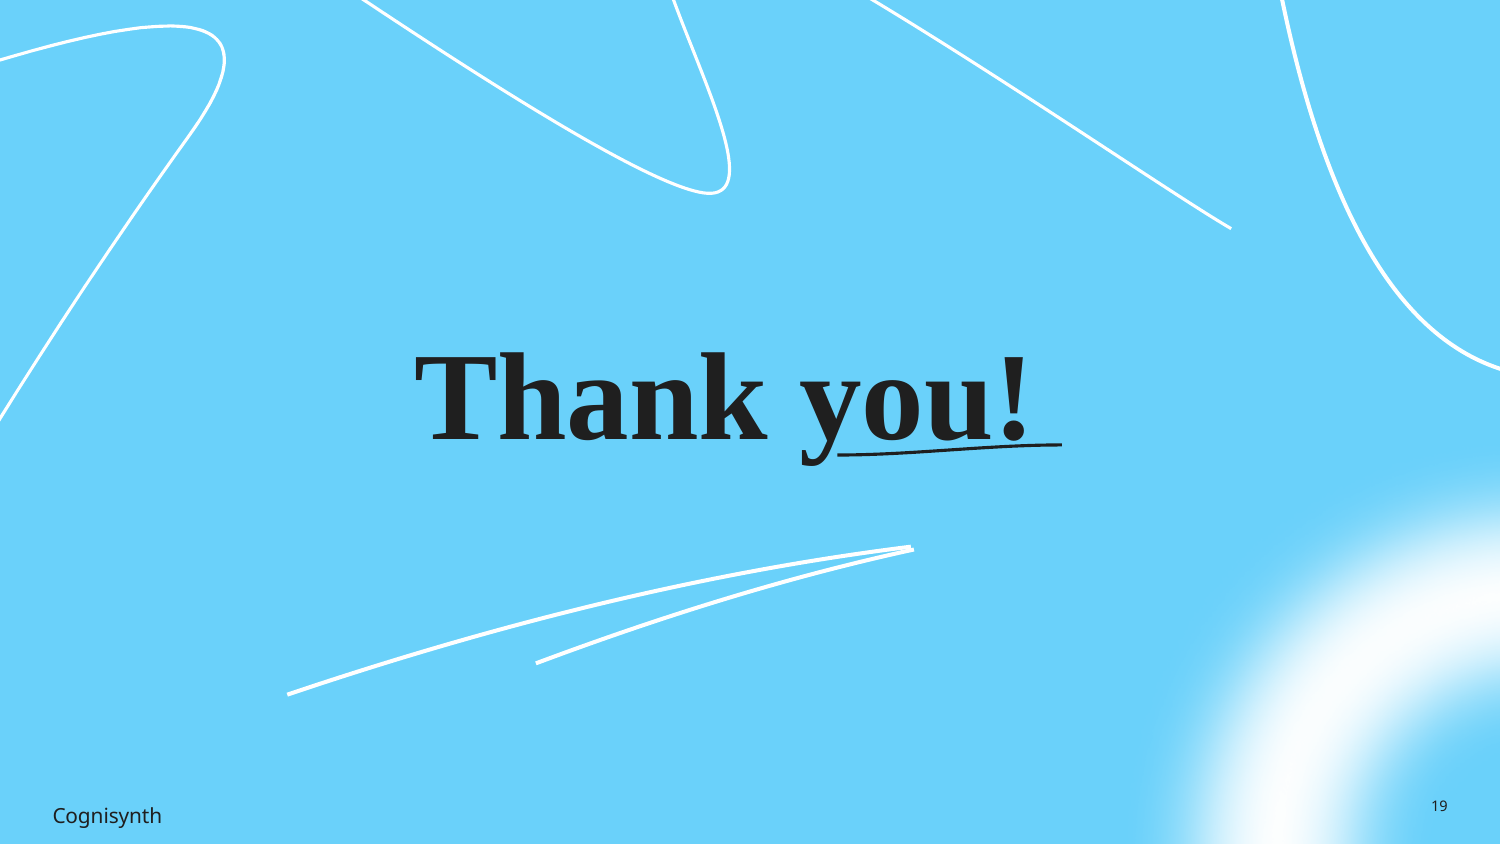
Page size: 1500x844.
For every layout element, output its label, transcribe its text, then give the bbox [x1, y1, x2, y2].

subtitle Cognisynth [37, 787, 221, 839]
picture [1115, 432, 1500, 844]
title Thank you! [320, 316, 1130, 491]
text_box [363, 0, 1232, 229]
text_box [535, 549, 914, 664]
text_box [1282, 0, 1500, 369]
text_box [287, 546, 911, 695]
